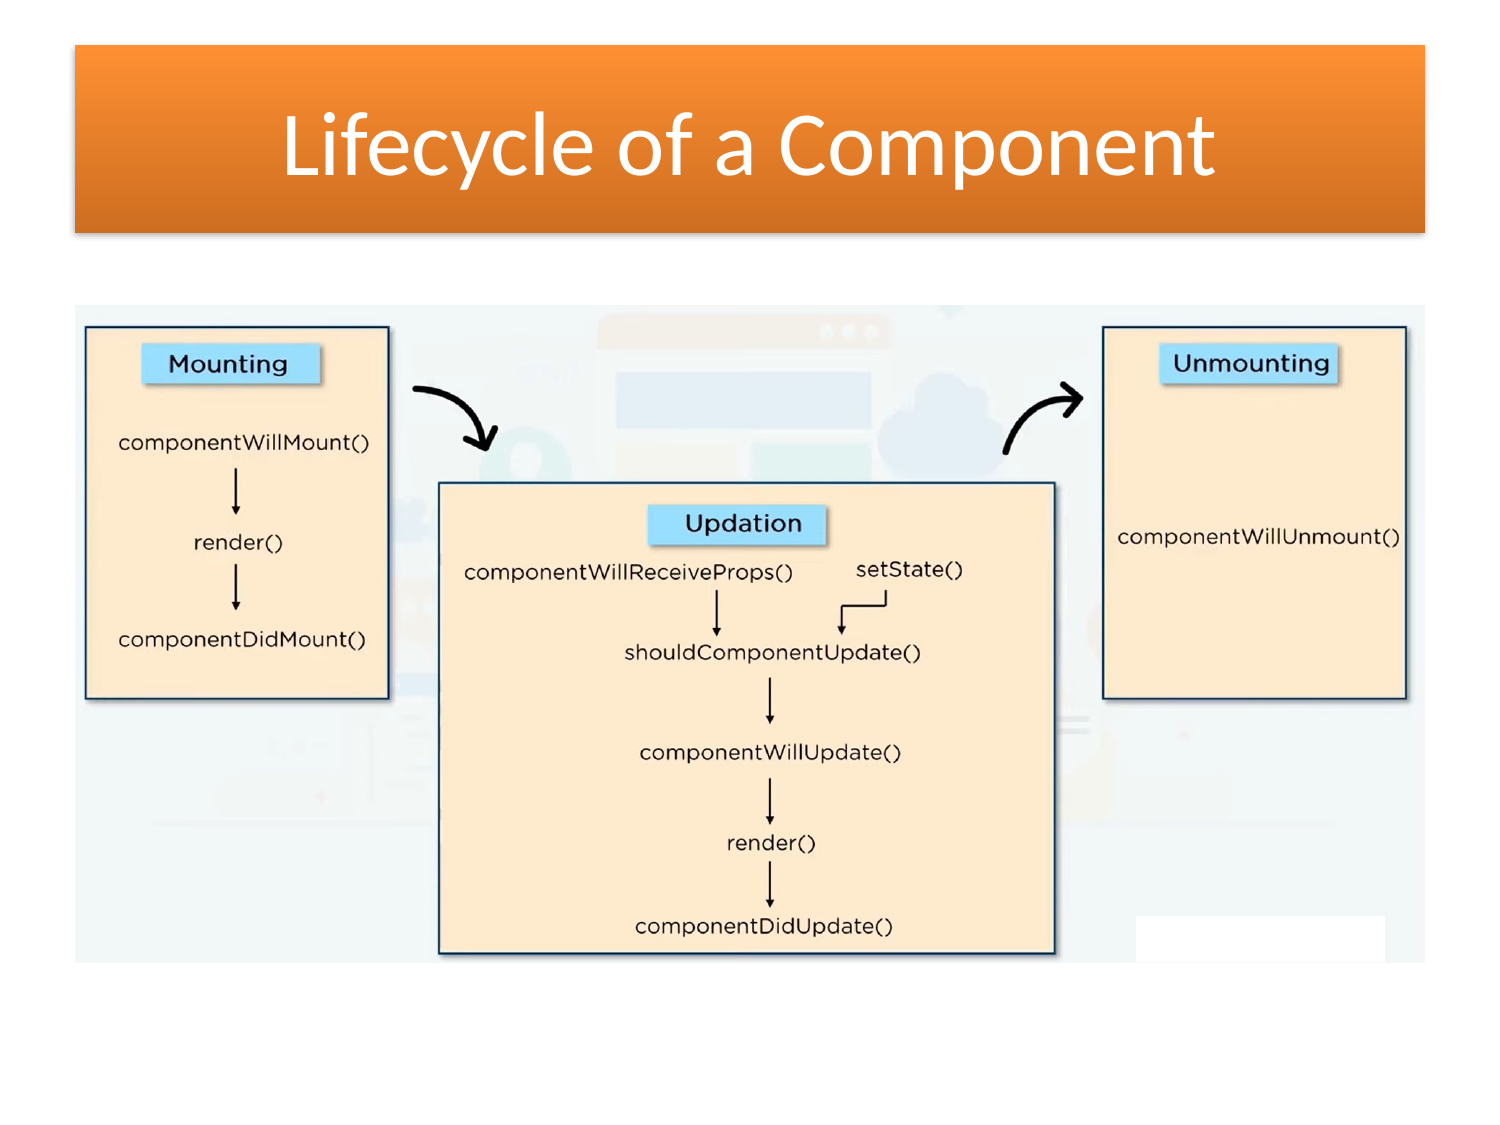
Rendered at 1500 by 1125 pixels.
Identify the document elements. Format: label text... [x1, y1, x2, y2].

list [74, 304, 1426, 963]
title Lifecycle of a Component [75, 45, 1425, 233]
